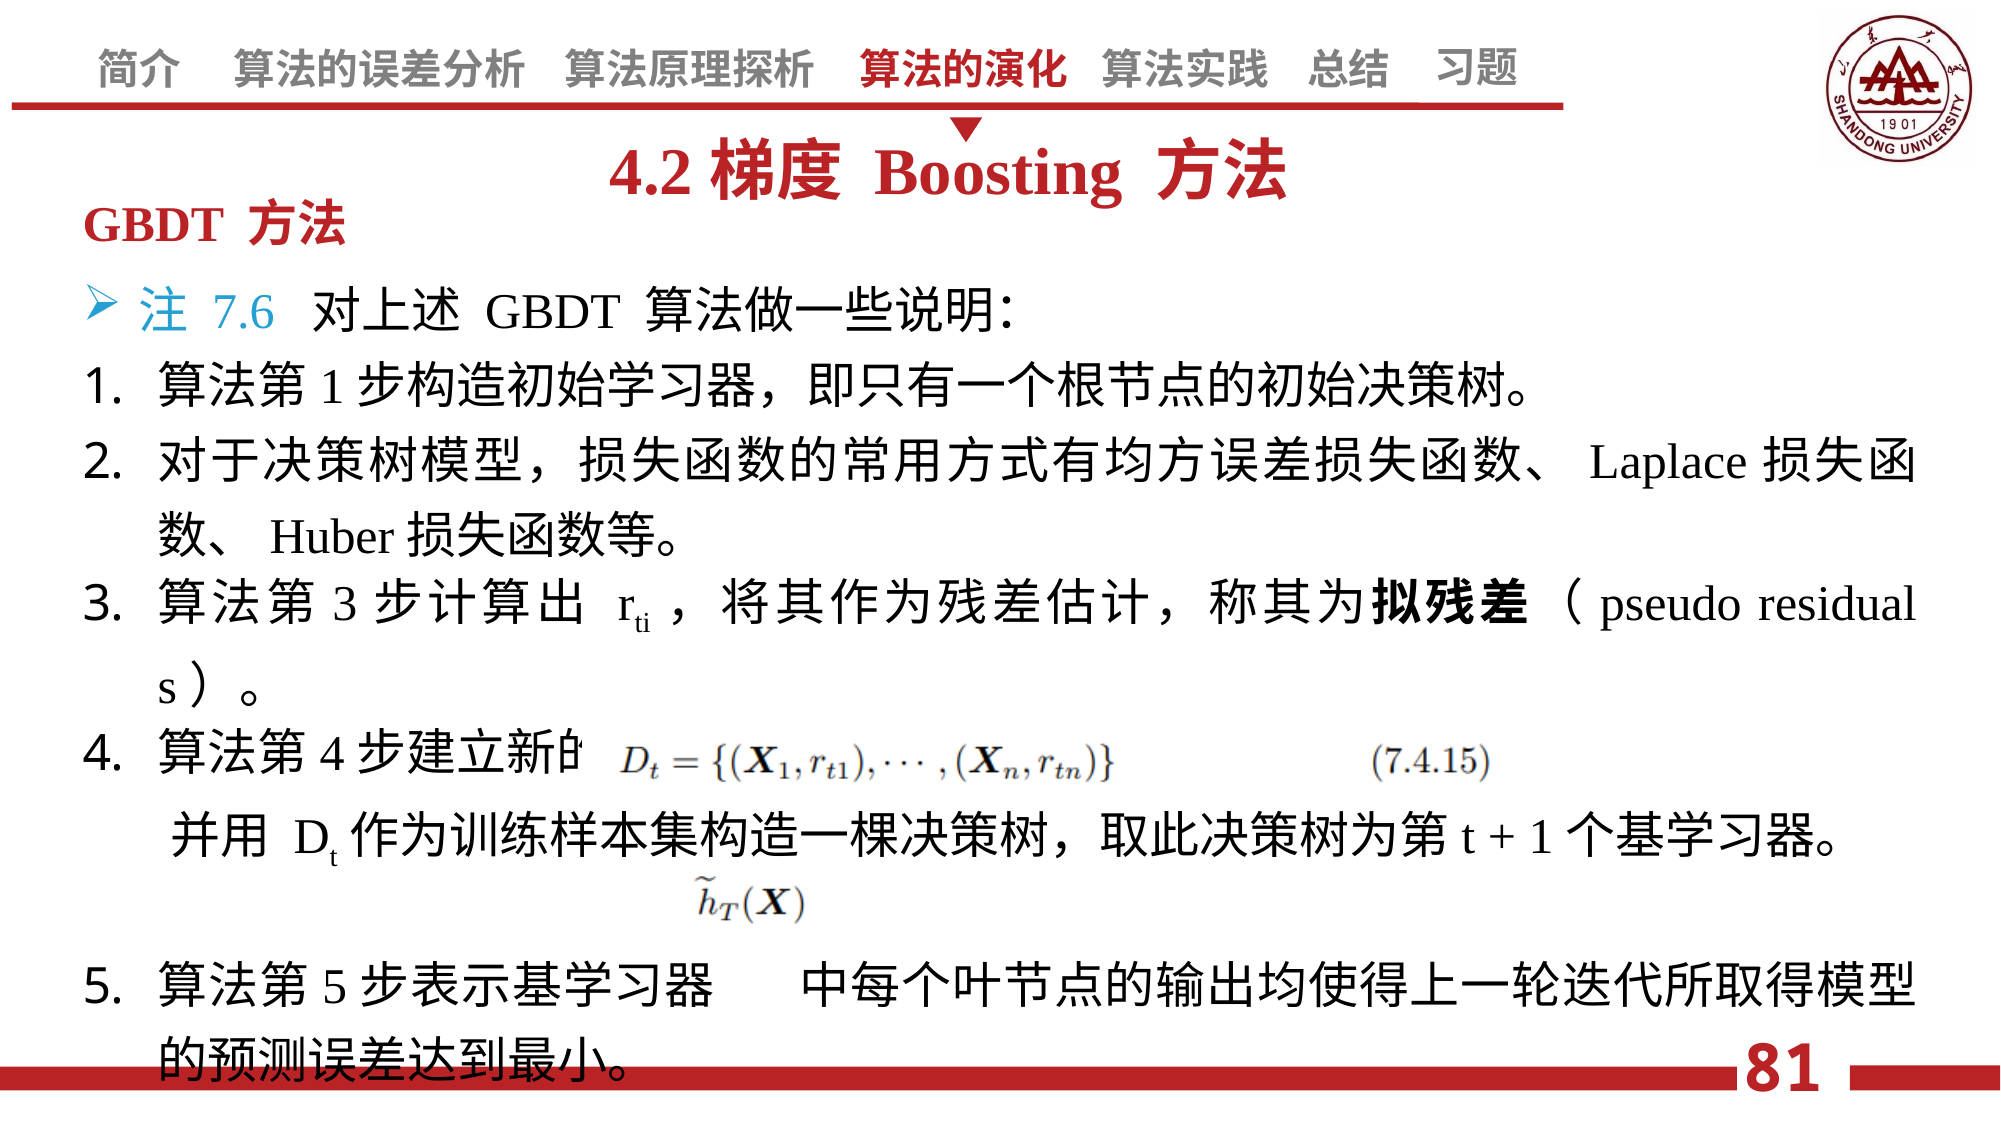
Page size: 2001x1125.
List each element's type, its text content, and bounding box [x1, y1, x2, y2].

text_box 并用 Dt作为训练样本集构造一棵决策树，取此决策树为第t + 1个基学习器。 [109, 789, 1974, 880]
picture [692, 868, 817, 931]
text_box GBDT 方法 [67, 183, 1071, 255]
text_box 4.2梯度 Boosting 方法 [582, 120, 1585, 255]
picture [582, 717, 1502, 806]
picture [1820, 9, 1977, 167]
text_box 注 7.6 对上述 GBDT 算法做一些说明： 算法第1步构造初始学习器，即只有一个根节点的初始决策树。 对于决策树模型，损失函数的常用方式有均方误差损失函数、Laplace损失函数、Huber损失函数等。 算法第3步计算出 rti，将其作为残差估计，称其为拟残差（pseudo residuals）。 算法第4步建立新的训练样本集 Dt： 算法第5步表示基学习器 中每个叶节点的输出均使得上一轮迭代所取得模型的预测误差达到最小。 [67, 255, 1932, 1096]
